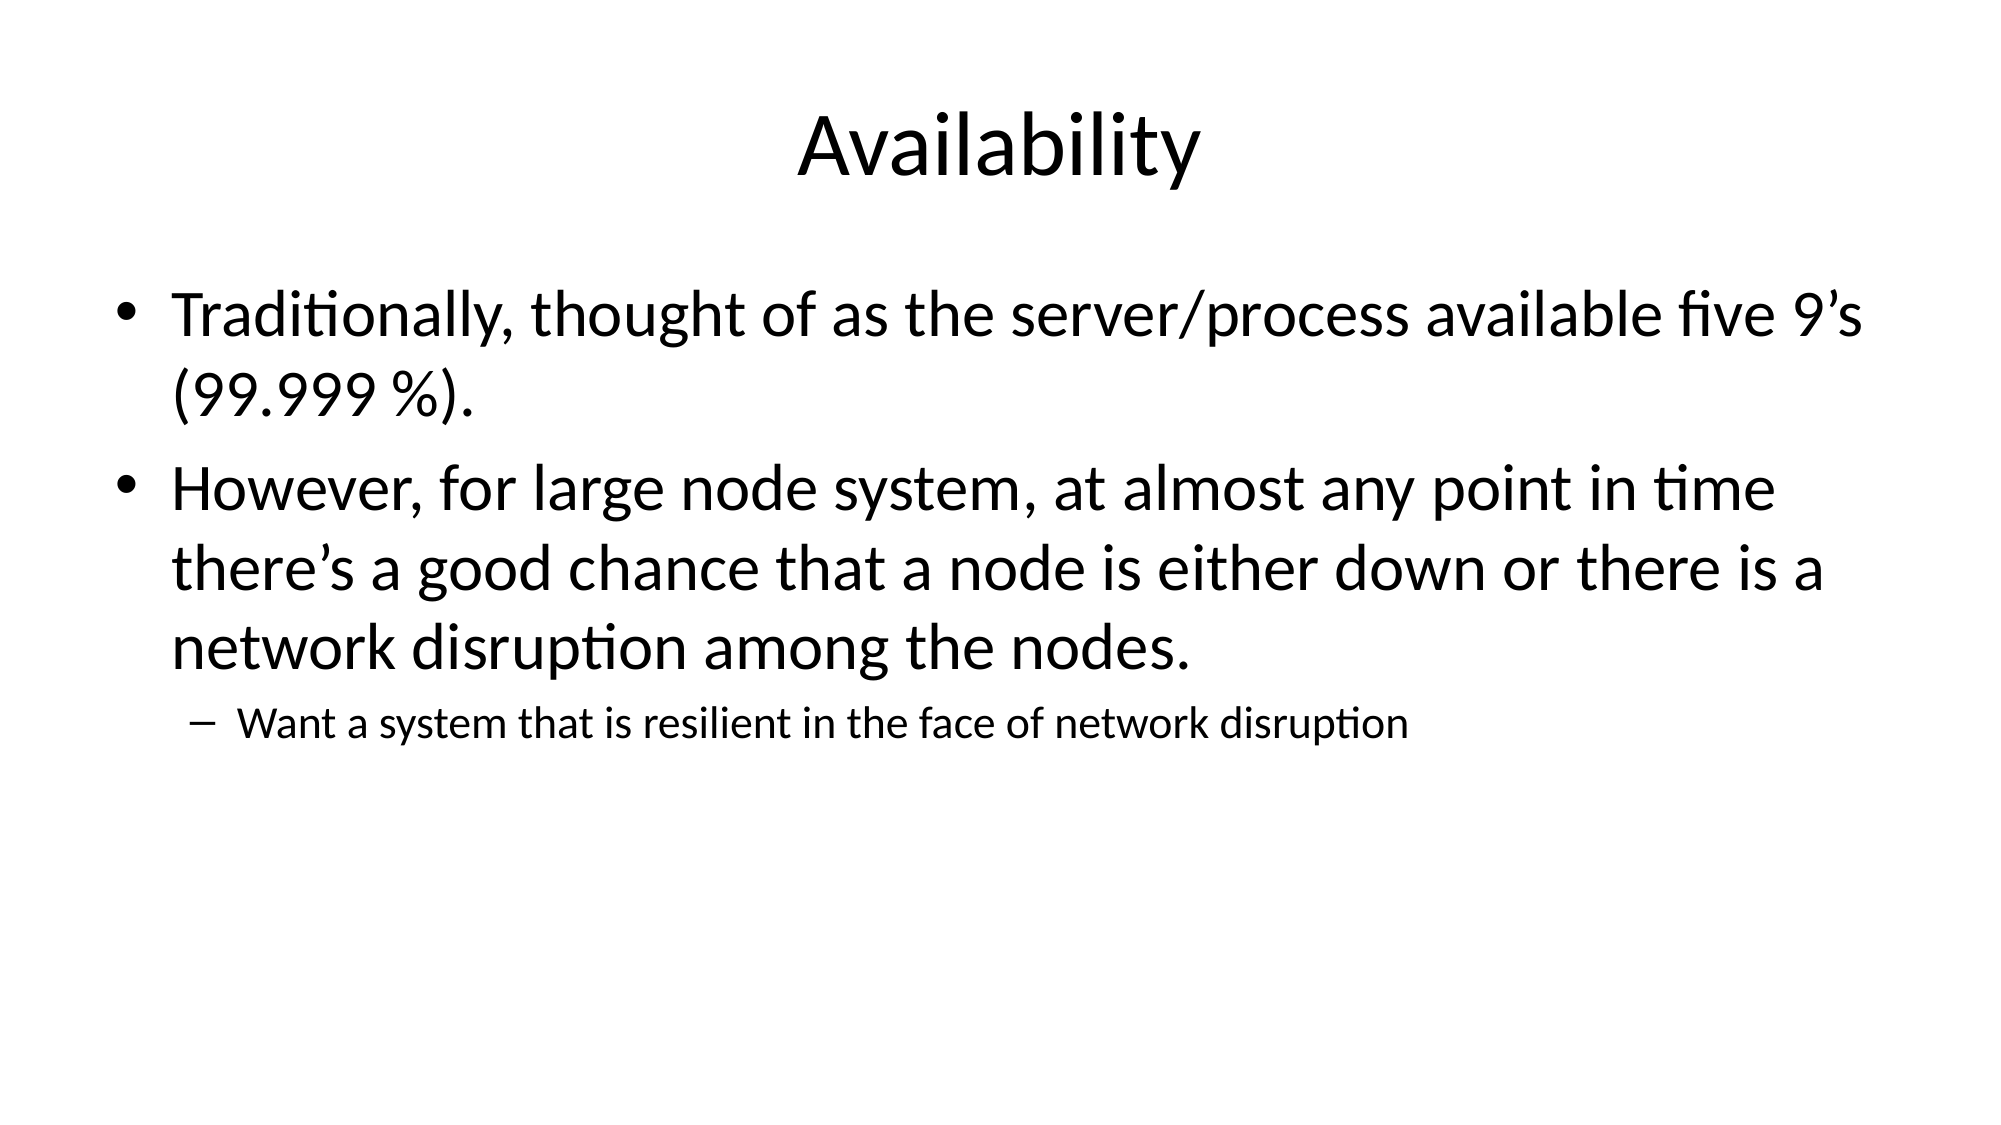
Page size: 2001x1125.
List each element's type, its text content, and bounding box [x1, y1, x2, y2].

list Traditionally, thought of as the server/process available five 9’s (99.999 %). However, for large node system, at almost any point in time there’s a good chance that a node is either down or there is a network disruption among the nodes. Want a system that is resilient in the face of network disruption [99, 262, 1900, 1005]
title Availability [99, 45, 1900, 233]
